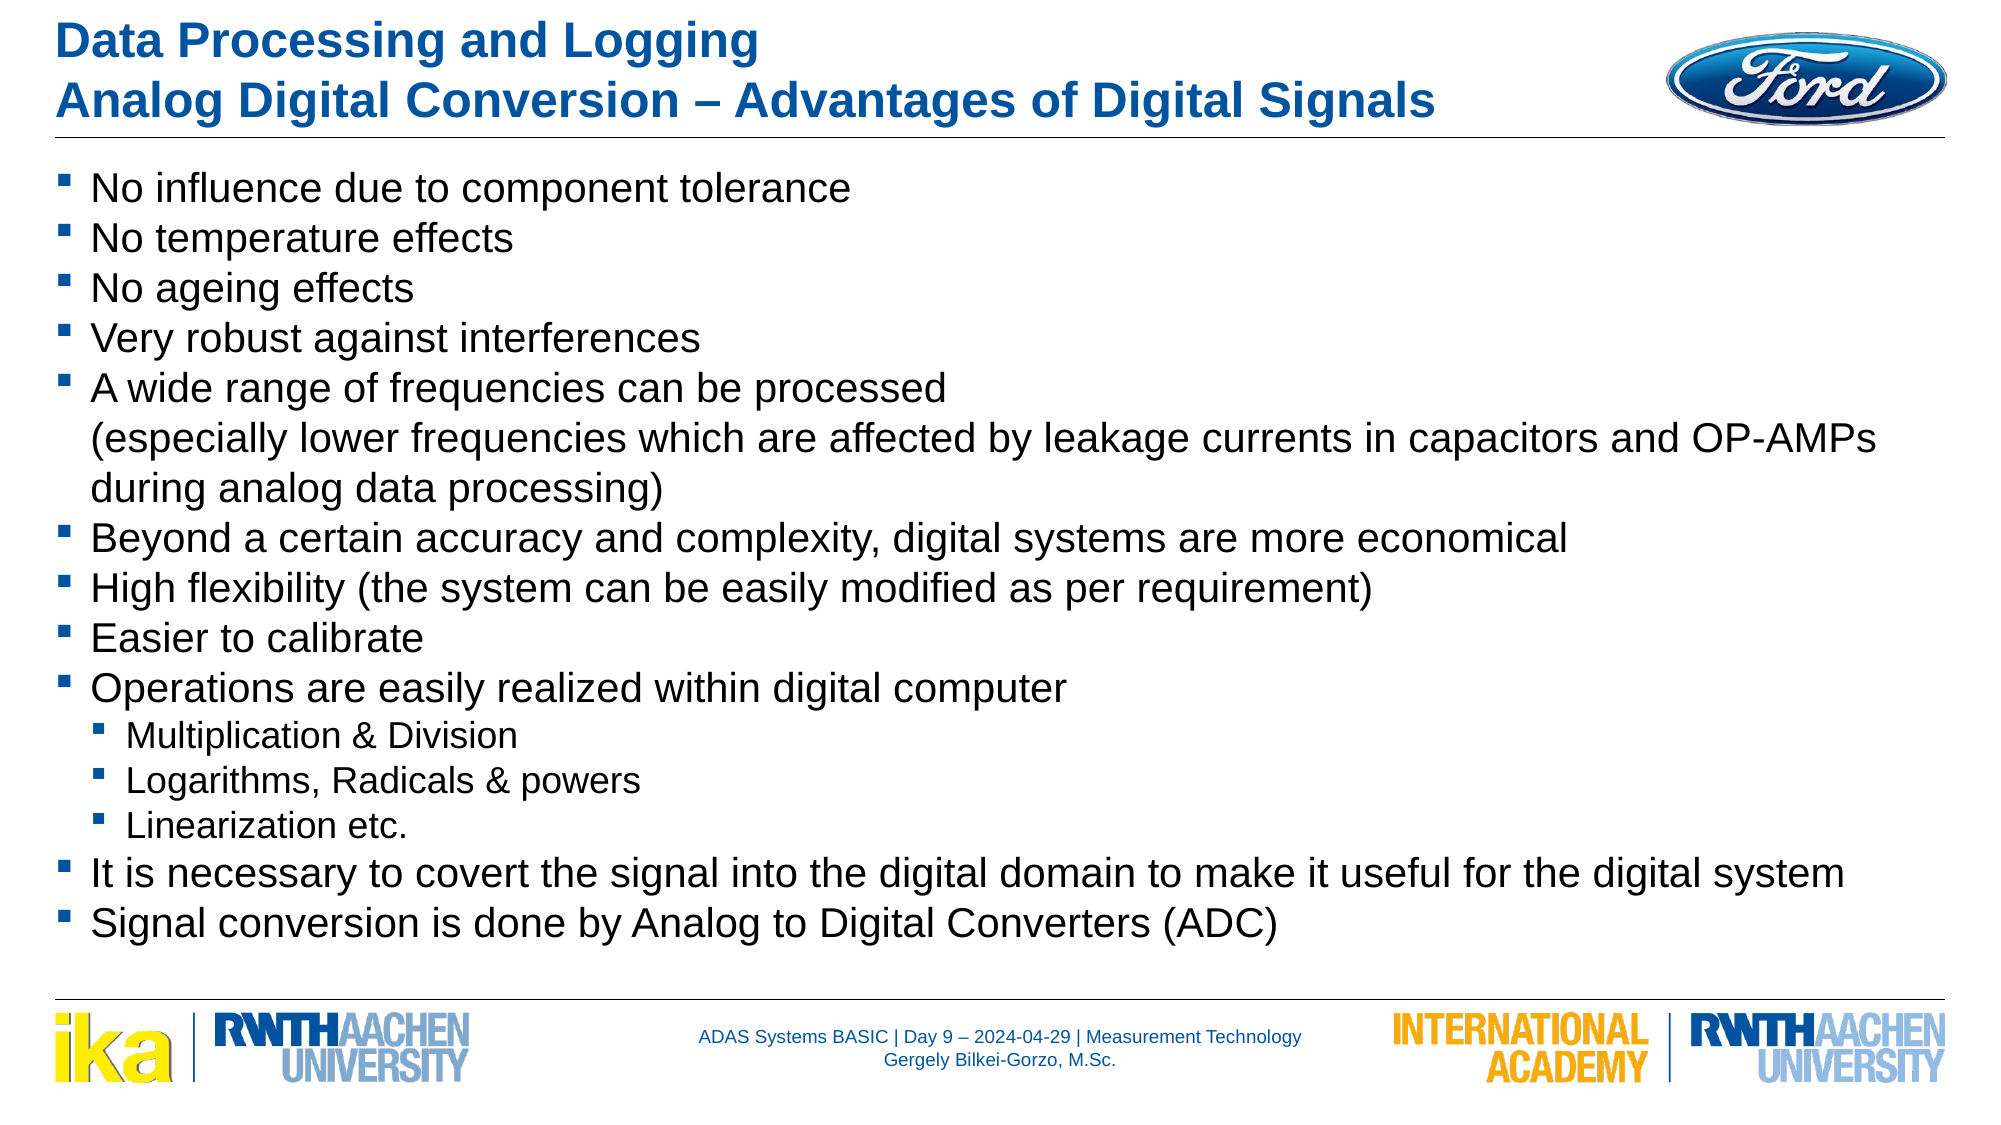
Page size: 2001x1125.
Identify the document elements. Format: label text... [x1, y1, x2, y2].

picture [1394, 1012, 1945, 1083]
list No influence due to component tolerance No temperature effects No ageing effects Very robust against interferences A wide range of frequencies can be processed (especially lower frequencies which are affected by leakage currents in capacitors and OP-AMPs during analog data processing) Beyond a certain accuracy and complexity, digital systems are more economical High flexibility (the system can be easily modified as per requirement) Easier to calibrate Operations are easily realized within digital computer Multiplication & Division Logarithms, Radicals & powers Linearization etc. It is necessary to covert the signal into the digital domain to make it useful for the digital system Signal conversion is done by Analog to Digital Converters (ADC) [54, 160, 1945, 976]
list Data Processing and Logging Analog Digital Conversion – Advantages of Digital Signals [55, 7, 1945, 129]
picture [55, 1012, 469, 1083]
